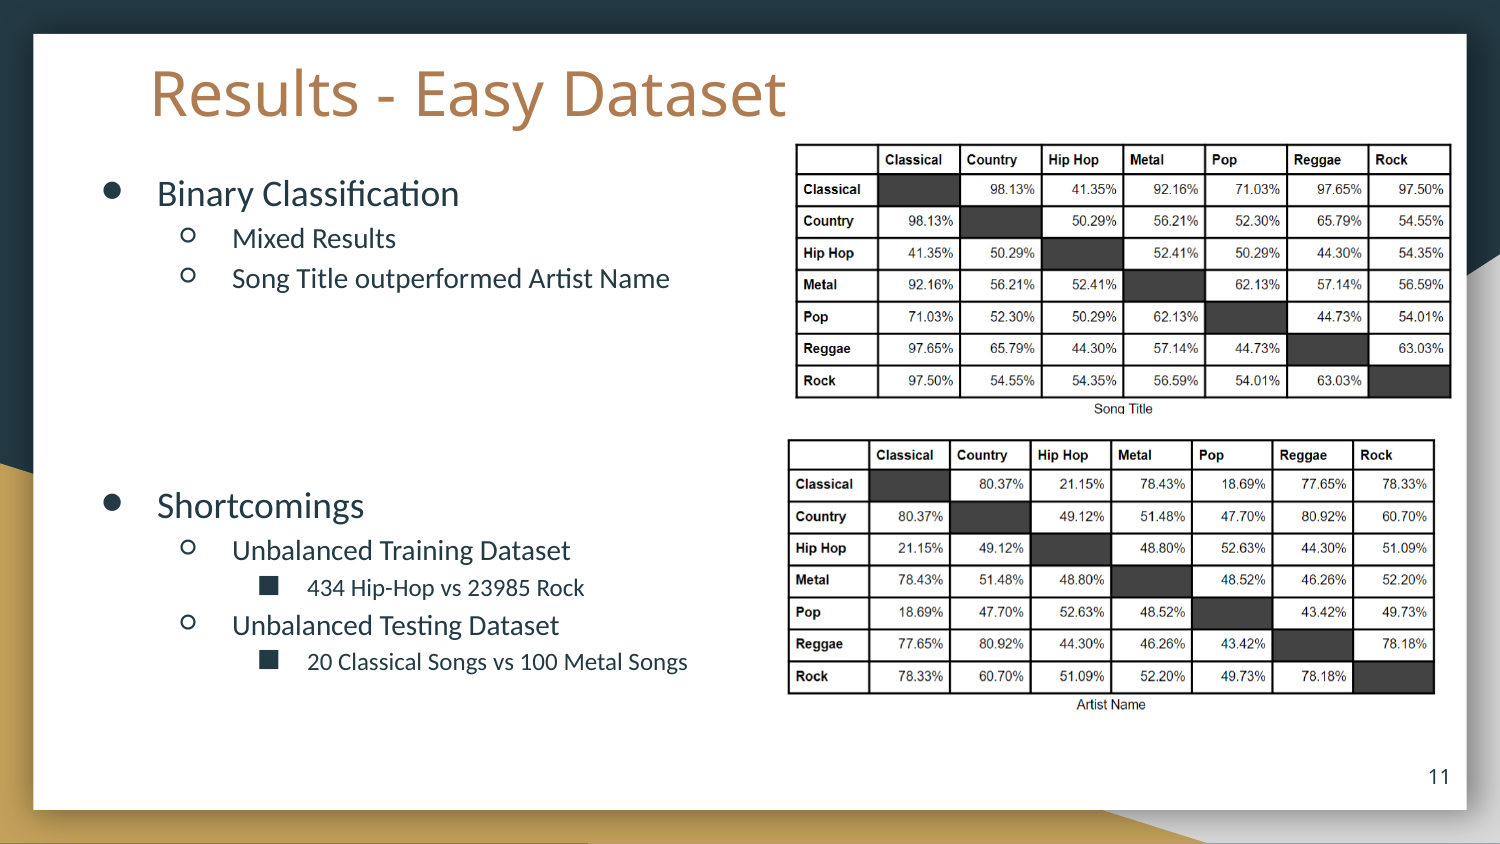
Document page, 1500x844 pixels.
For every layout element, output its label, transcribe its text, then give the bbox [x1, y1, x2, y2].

slide_number 11 [1376, 745, 1467, 810]
picture [778, 437, 1447, 722]
title Results - Easy Dataset [134, 38, 1366, 117]
list Binary Classification Mixed Results Song Title outperformed Artist Name Shortcomings Unbalanced Training Dataset 434 Hip-Hop vs 23985 Rock Unbalanced Testing Dataset 20 Classical Songs vs 100 Metal Songs [67, 147, 750, 749]
picture [787, 130, 1456, 415]
